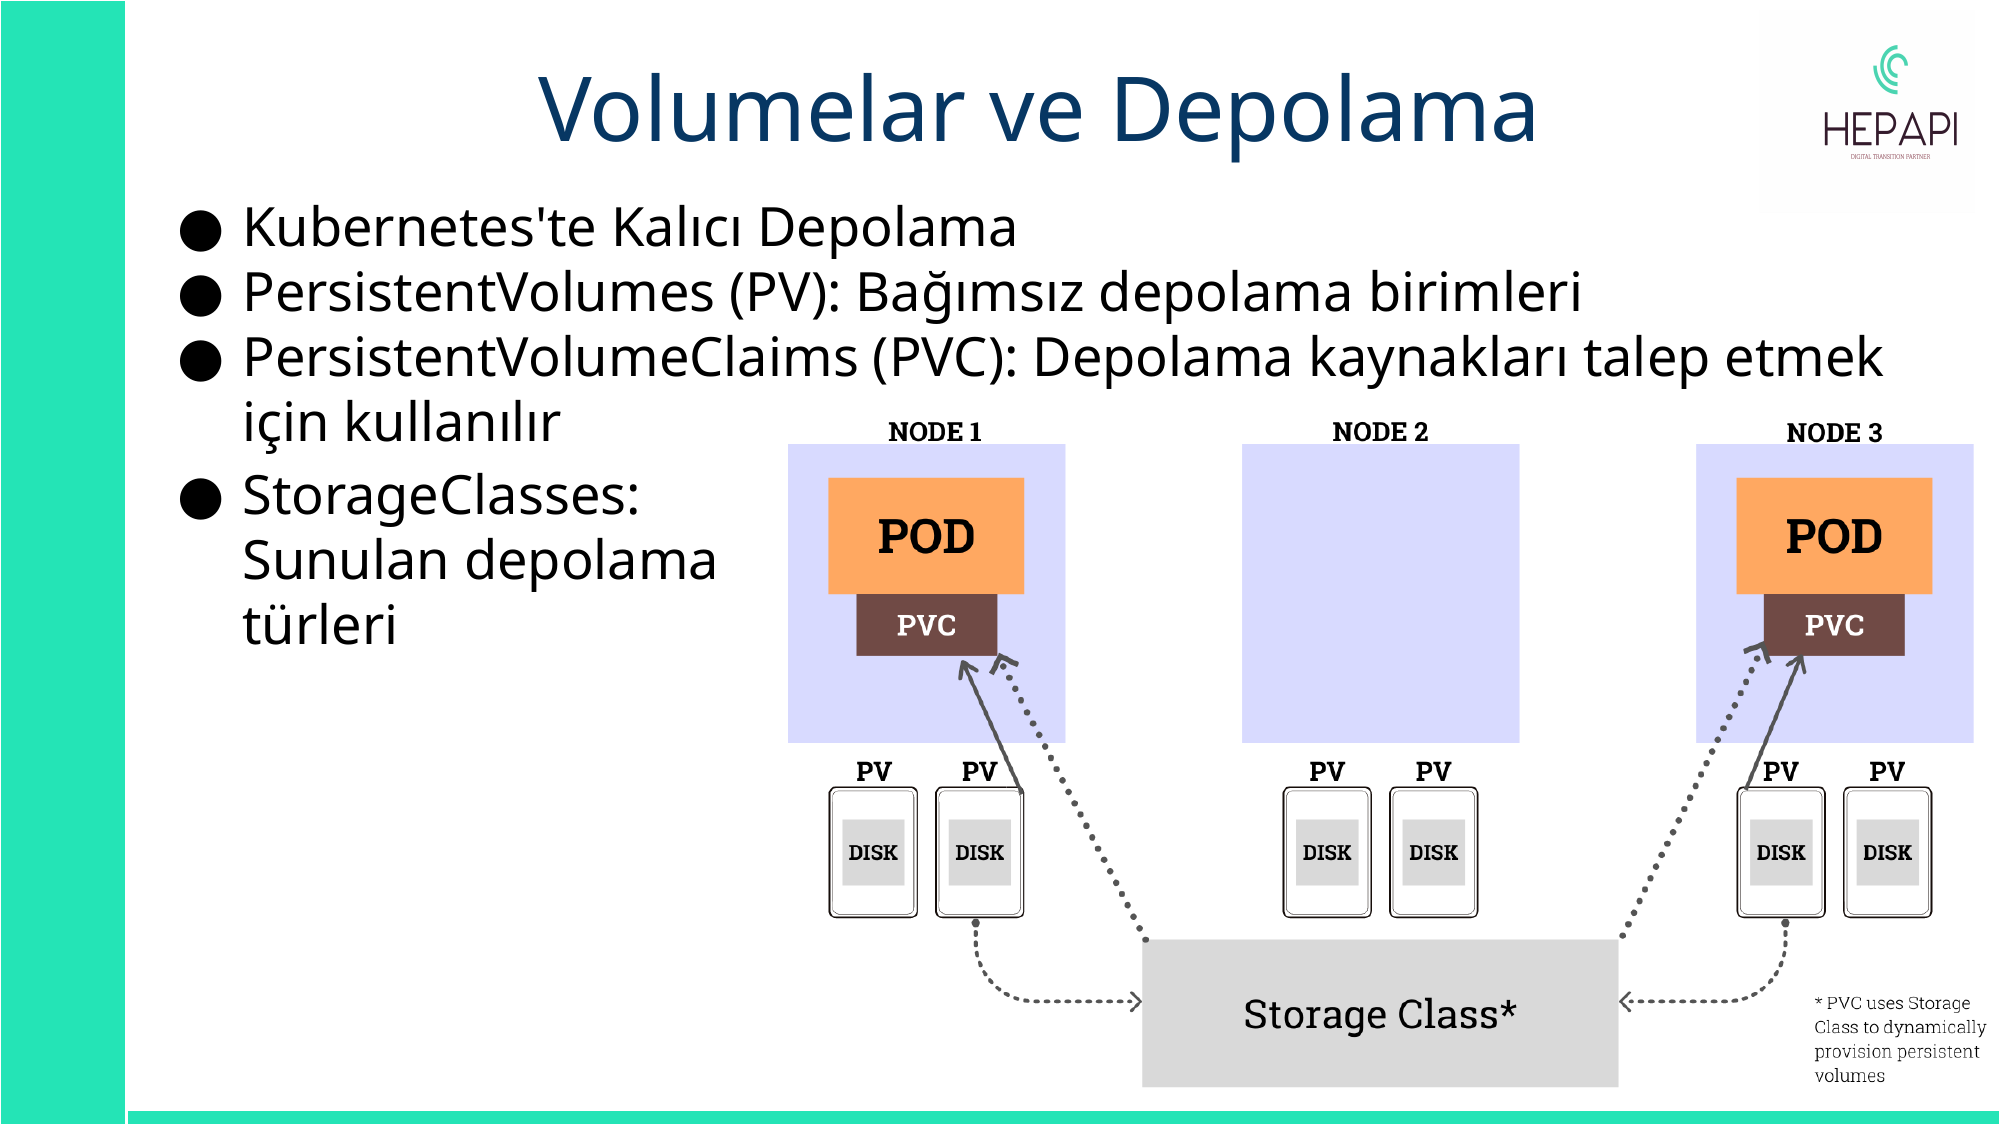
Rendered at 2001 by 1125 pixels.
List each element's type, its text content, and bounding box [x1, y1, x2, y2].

text_box Volumelar ve Depolama [523, 36, 1604, 177]
picture [782, 419, 1990, 1094]
text_box StorageClasses: Sunulan depolama türleri [152, 445, 751, 1013]
text_box [0, 0, 127, 1125]
text_box Kubernetes'te Kalıcı Depolama PersistentVolumes (PV): Bağımsız depolama birimleri PersistentVolumeClaims (PVC): Depolama kaynakları talep etmek için kullanılır [152, 177, 1941, 473]
text_box [126, 1109, 2000, 1125]
picture [1759, 10, 1976, 213]
